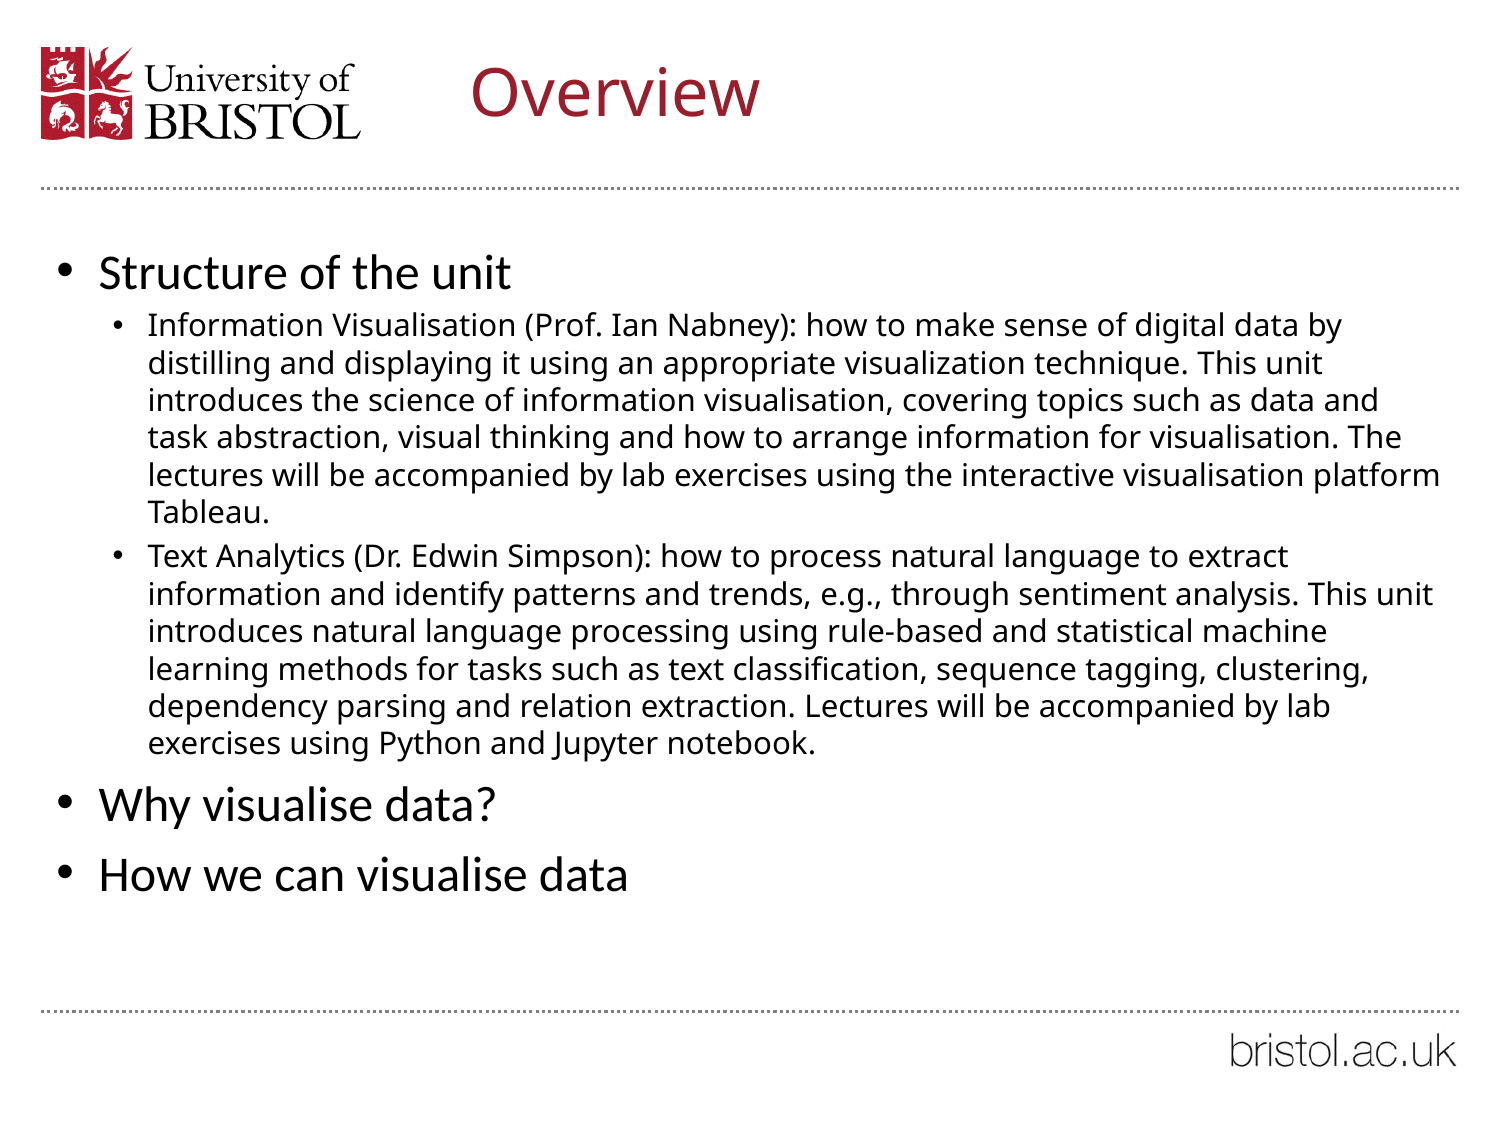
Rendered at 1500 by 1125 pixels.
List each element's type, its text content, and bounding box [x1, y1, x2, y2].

title Overview [454, 54, 1436, 138]
picture [1214, 1023, 1459, 1080]
picture [41, 47, 361, 140]
list Structure of the unit Information Visualisation (Prof. Ian Nabney): how to make sense of digital data by distilling and displaying it using an appropriate visualization technique. This unit introduces the science of information visualisation, covering topics such as data and task abstraction, visual thinking and how to arrange information for visualisation. The lectures will be accompanied by lab exercises using the interactive visualisation platform Tableau. Text Analytics (Dr. Edwin Simpson): how to process natural language to extract information and identify patterns and trends, e.g., through sentiment analysis. This unit introduces natural language processing using rule-based and statistical machine learning methods for tasks such as text classification, sequence tagging, clustering, dependency parsing and relation extraction. Lectures will be accompanied by lab exercises using Python and Jupyter notebook. Why visualise data? How we can visualise data [41, 231, 1459, 1005]
